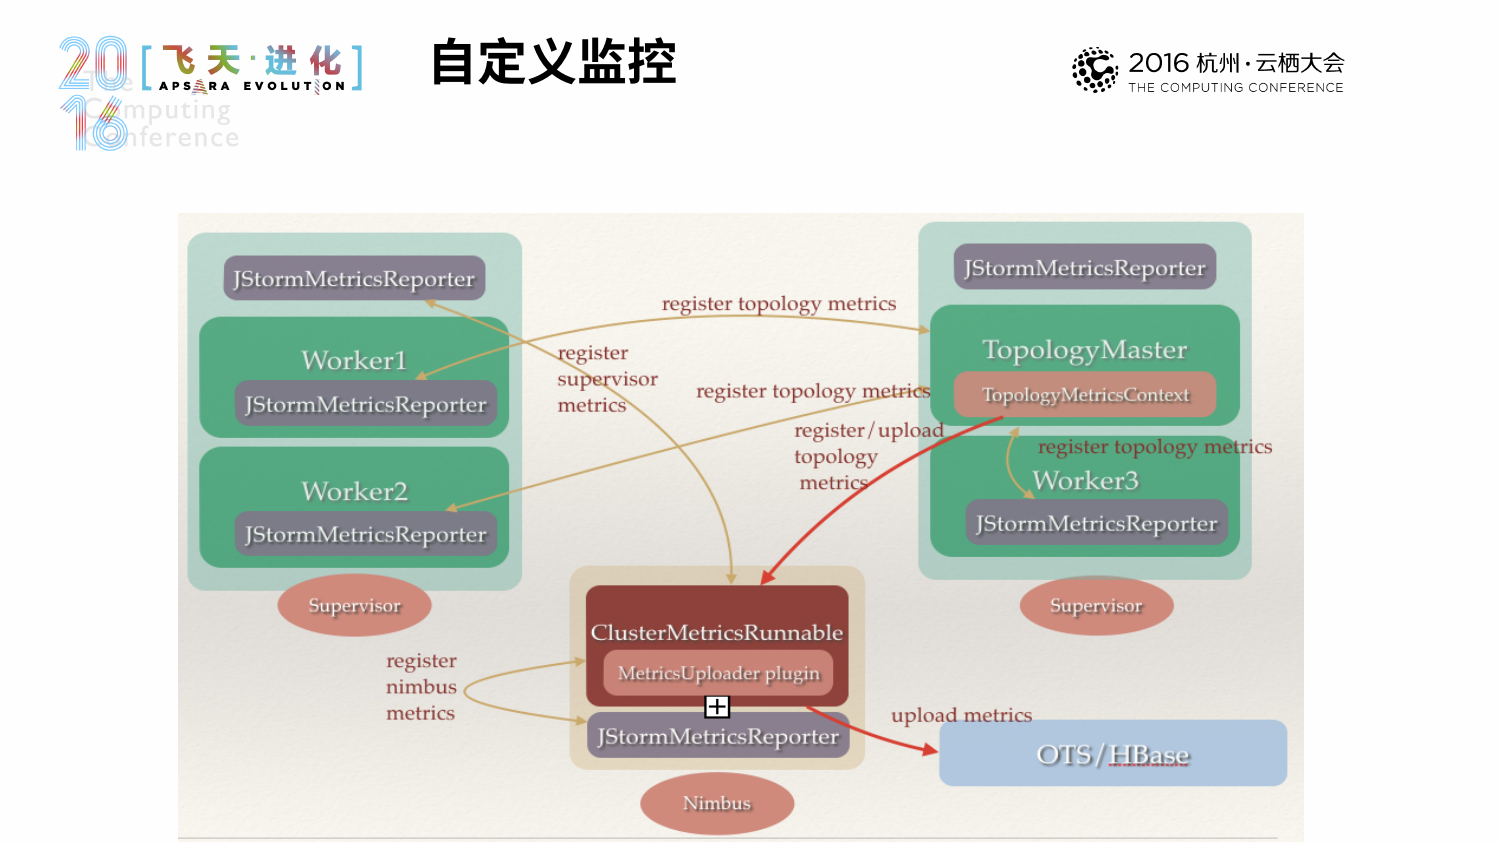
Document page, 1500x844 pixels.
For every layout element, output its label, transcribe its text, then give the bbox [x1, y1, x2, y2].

title 自定义监控 [412, 21, 1500, 100]
picture [0, 0, 1500, 844]
